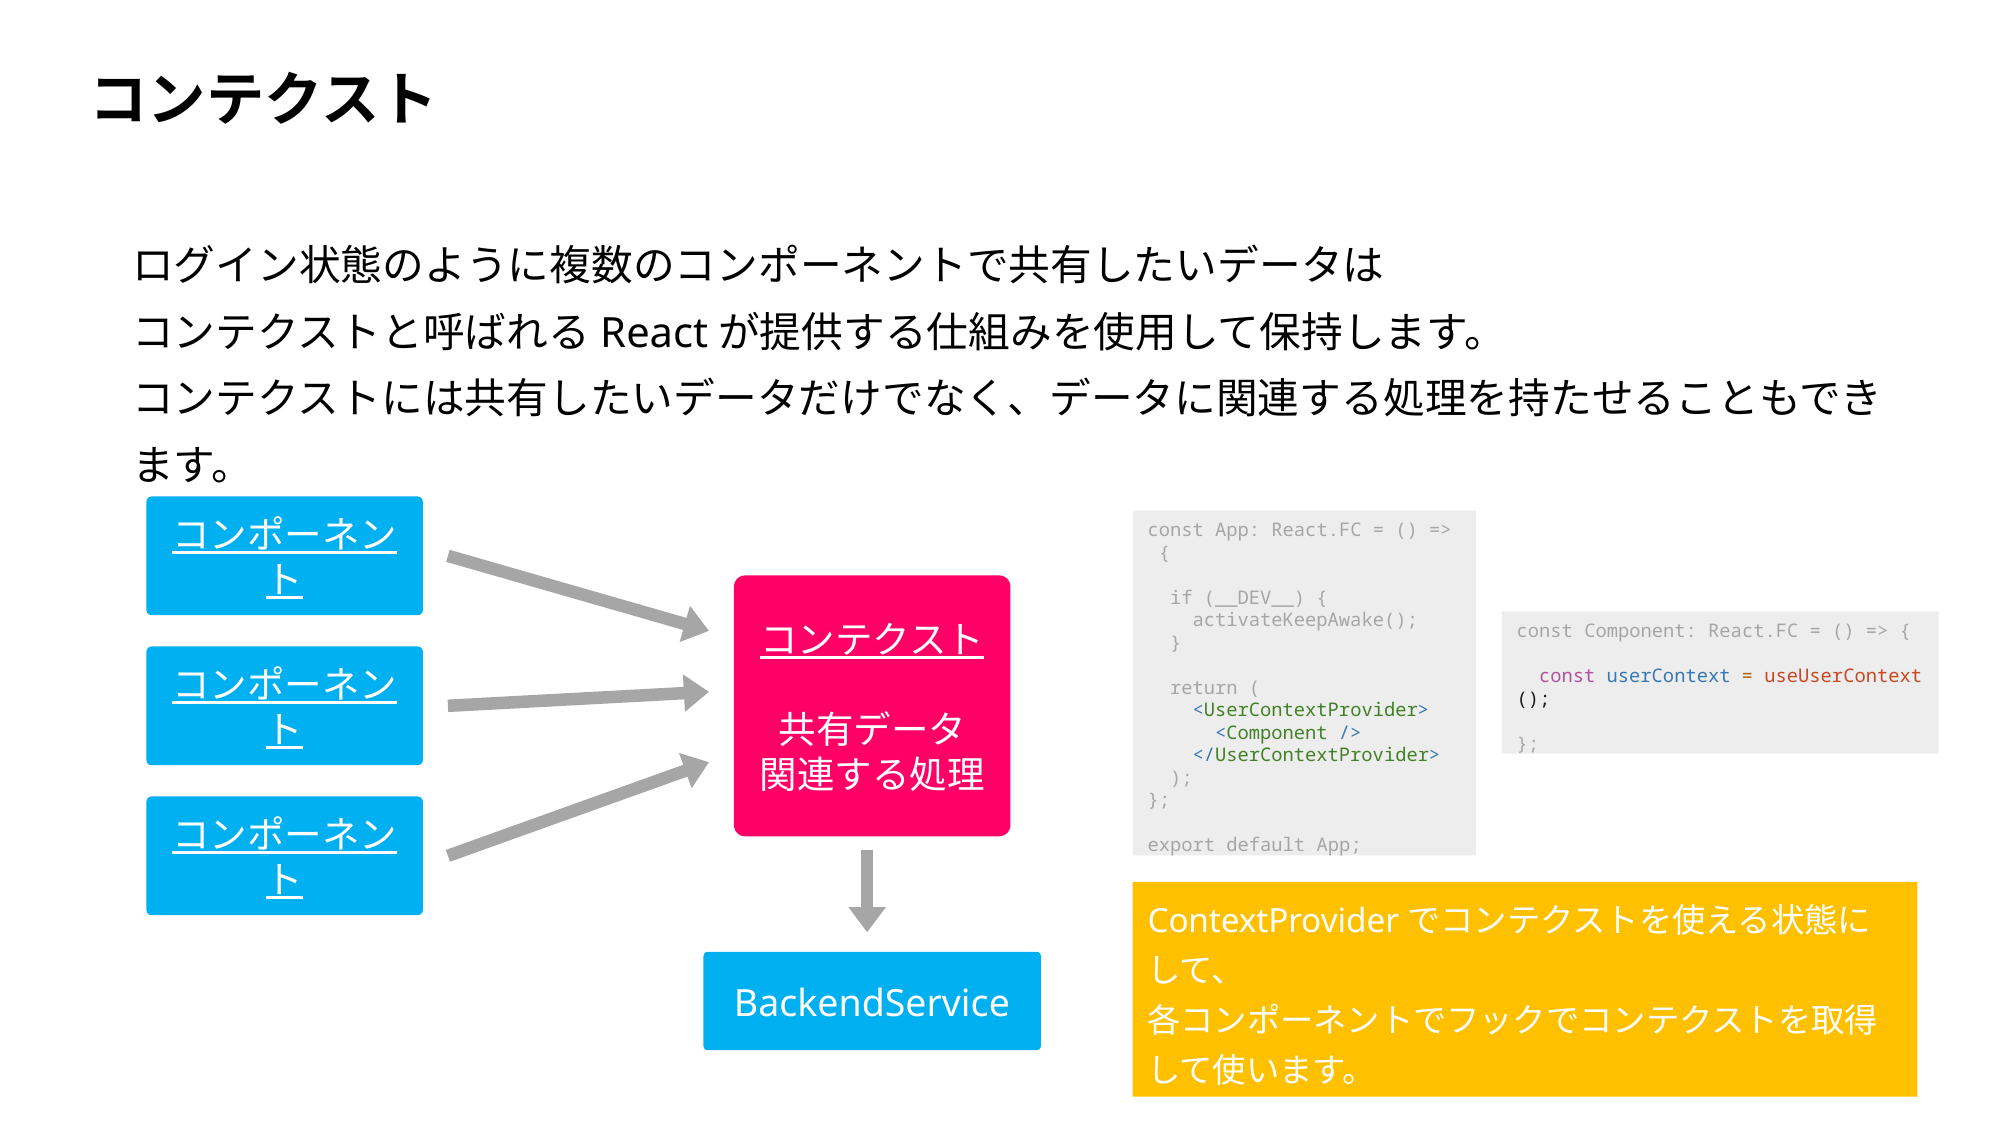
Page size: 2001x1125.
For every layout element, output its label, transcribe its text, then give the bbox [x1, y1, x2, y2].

text_box コンポーネント [145, 495, 424, 617]
text_box コンポーネント [145, 795, 424, 917]
slide_number 85 [1412, 1097, 1863, 1103]
text_box ログイン状態のように複数のコンポーネントで共有したいデータは コンテクストと呼ばれるReactが提供する仕組みを使用して保持します。 コンテクストには共有したいデータだけでなく、データに関連する処理を持たせることもできます。 [117, 214, 1904, 497]
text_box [447, 762, 709, 856]
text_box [447, 555, 709, 631]
text_box コンテクスト [74, 54, 1563, 140]
text_box const App: React.FC = () => { if (__DEV__) { activateKeepAwake(); } return ( <UserContextProvider> <Component /> </UserContextProvider> ); }; export default App; [1132, 510, 1476, 856]
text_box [447, 691, 709, 706]
text_box コンテクスト 共有データ 関連する処理 [732, 574, 1012, 838]
text_box BackendService [702, 950, 1042, 1052]
text_box コンポーネント [145, 645, 424, 767]
text_box ContextProviderでコンテクストを使える状態にして、 各コンポーネントでフックでコンテクストを取得して使います。 [1132, 881, 1918, 1097]
text_box const Component: React.FC = () => { const userContext = useUserContext(); }; [1501, 611, 1939, 754]
